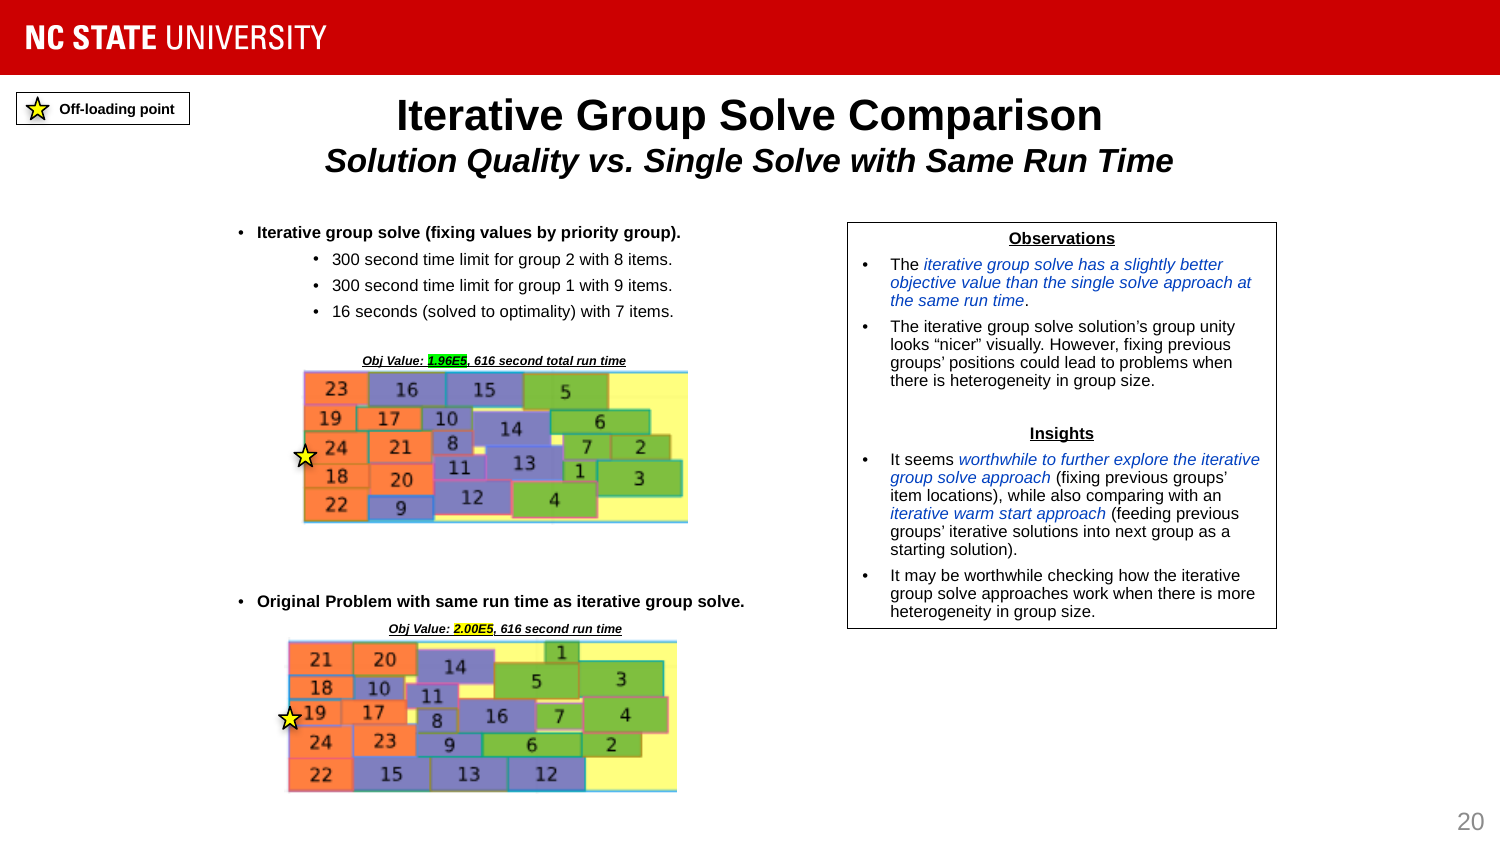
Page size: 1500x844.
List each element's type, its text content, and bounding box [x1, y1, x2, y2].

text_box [223, 216, 1277, 794]
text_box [16, 91, 190, 126]
picture [0, 0, 1500, 75]
slide_number 20 [1149, 798, 1500, 844]
text_box Iterative Group Solve Comparison Solution Quality vs. Single Solve with Same Run Time [130, 91, 1370, 175]
